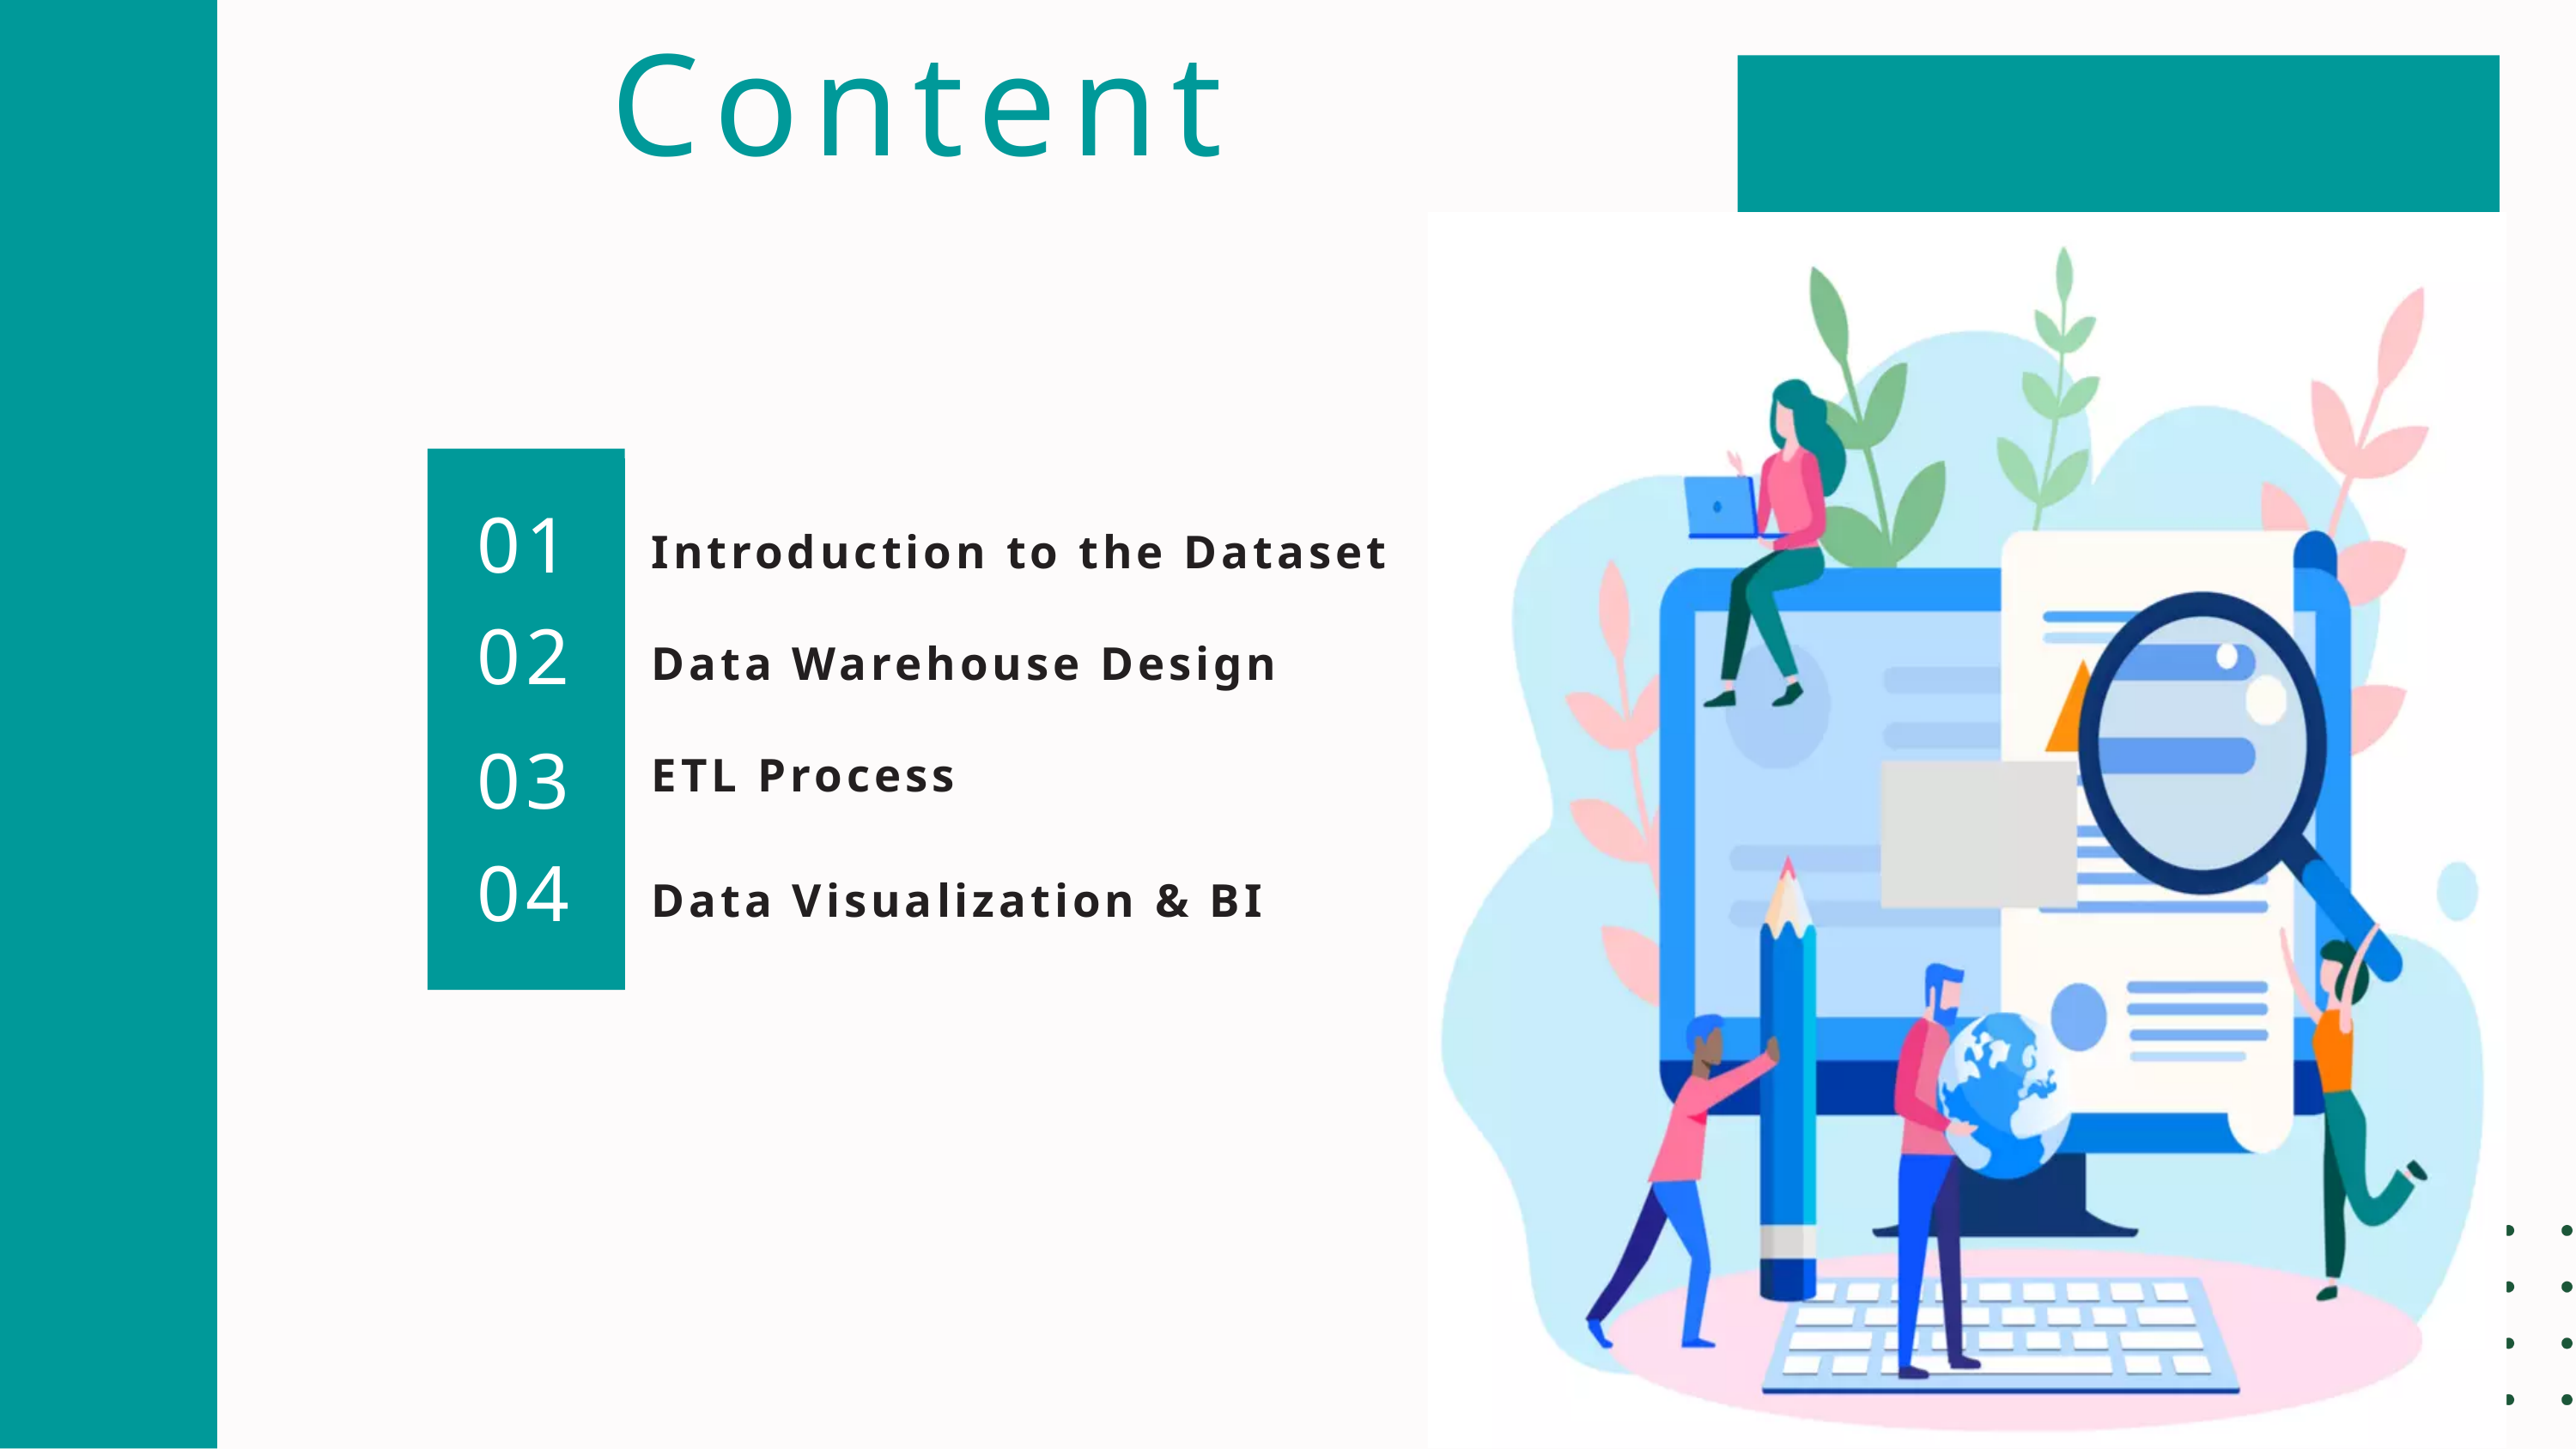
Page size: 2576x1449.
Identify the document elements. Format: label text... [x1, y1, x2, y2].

picture [1427, 212, 2507, 1448]
text_box Data Warehouse Design [651, 627, 1423, 690]
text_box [1737, 65, 2500, 211]
text_box Data Visualization & BI [651, 864, 1423, 926]
text_box [2509, 1224, 2576, 1449]
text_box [0, 0, 218, 1449]
text_box Content [611, 0, 1409, 185]
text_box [427, 458, 625, 991]
text_box Introduction to the Dataset [651, 515, 1423, 579]
text_box ETL Process [651, 738, 1423, 801]
